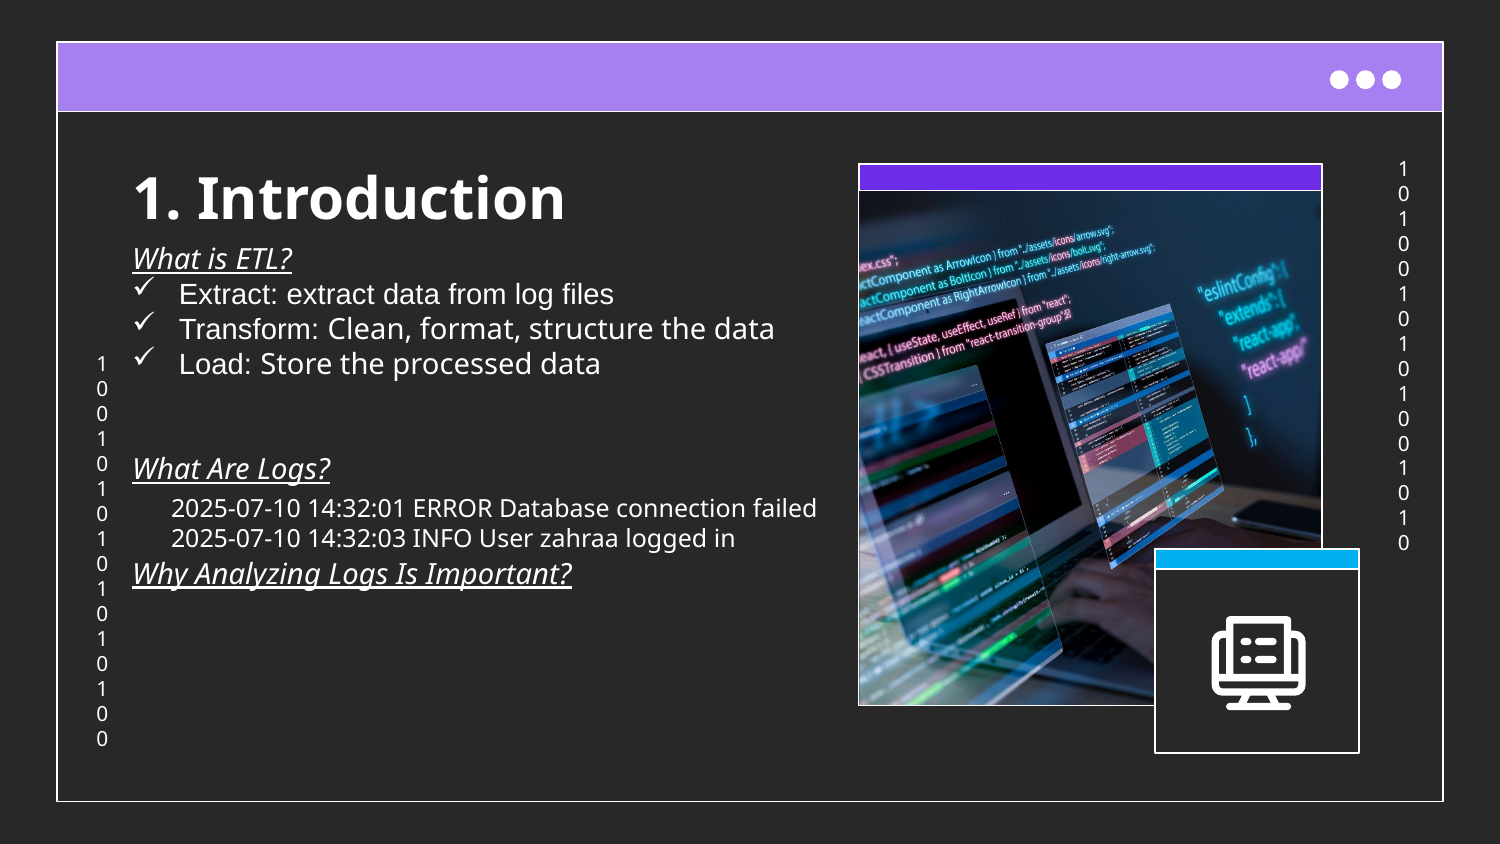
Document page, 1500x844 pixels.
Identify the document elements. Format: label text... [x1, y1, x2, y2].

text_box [1154, 548, 1360, 754]
picture [858, 164, 1322, 706]
title 1. Introduction [116, 145, 822, 225]
subtitle What is ETL? Extract: extract data from log files Transform: Clean, format, structure the data Load: Store the processed data What Are Logs? Why Analyzing Logs Is Important? [116, 225, 822, 665]
text_box 2025-07-10 14:32:01 ERROR Database connection failed 2025-07-10 14:32:03 INFO User zahraa logged in [156, 485, 853, 561]
